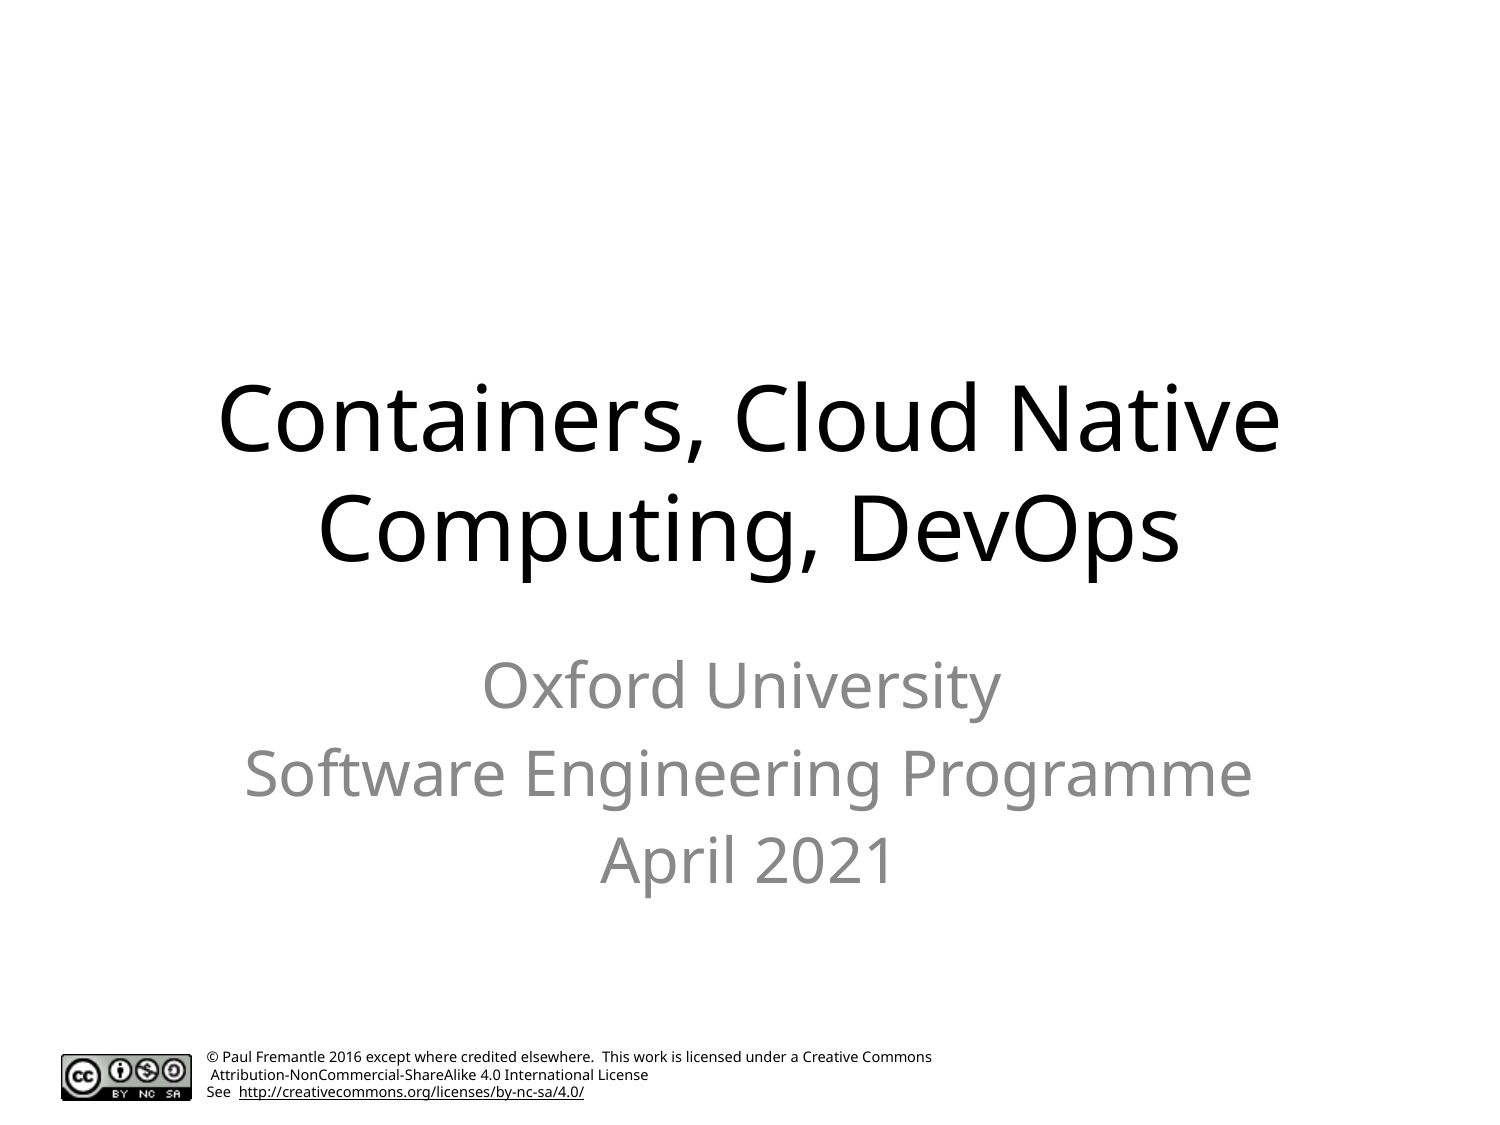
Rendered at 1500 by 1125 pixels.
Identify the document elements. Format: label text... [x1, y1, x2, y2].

title Containers, Cloud Native Computing, DevOps [112, 349, 1388, 591]
picture [61, 1054, 192, 1101]
subtitle Oxford University Software Engineering Programme April 2021 [225, 637, 1275, 925]
